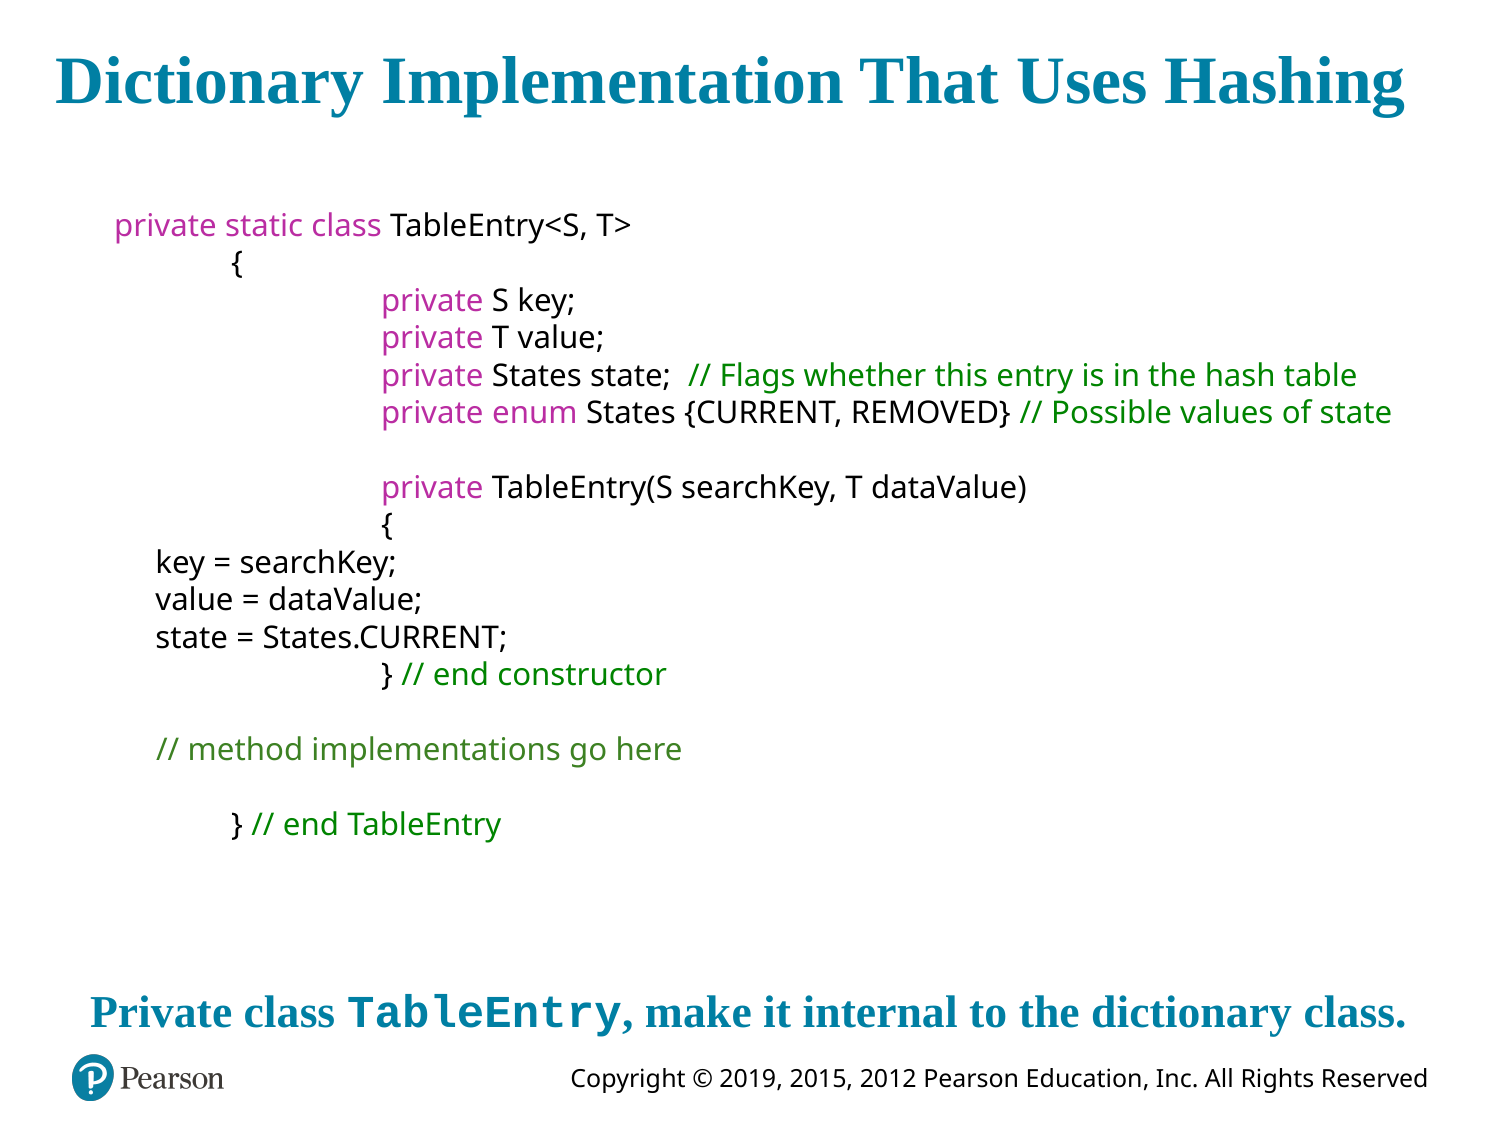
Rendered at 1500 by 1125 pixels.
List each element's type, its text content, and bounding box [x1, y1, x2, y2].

picture [72, 1087, 83, 1101]
picture [72, 1054, 88, 1070]
title Dictionary Implementation That Uses Hashing [40, 0, 1438, 133]
text_box private static class TableEntry<S, T> { private S key; private T value; private States state; // Flags whether this entry is in the hash table private enum States {CURRENT, REMOVED} // Possible values of state private TableEntry(S searchKey, T dataValue) { key = searchKey; value = dataValue; state = States.CURRENT; } // end constructor // method implementations go here } // end TableEntry [73, 197, 1401, 849]
picture [80, 1063, 106, 1088]
list Private class TableEntry, make it internal to the dictionary class. [74, 955, 1426, 1053]
picture [98, 1054, 224, 1101]
